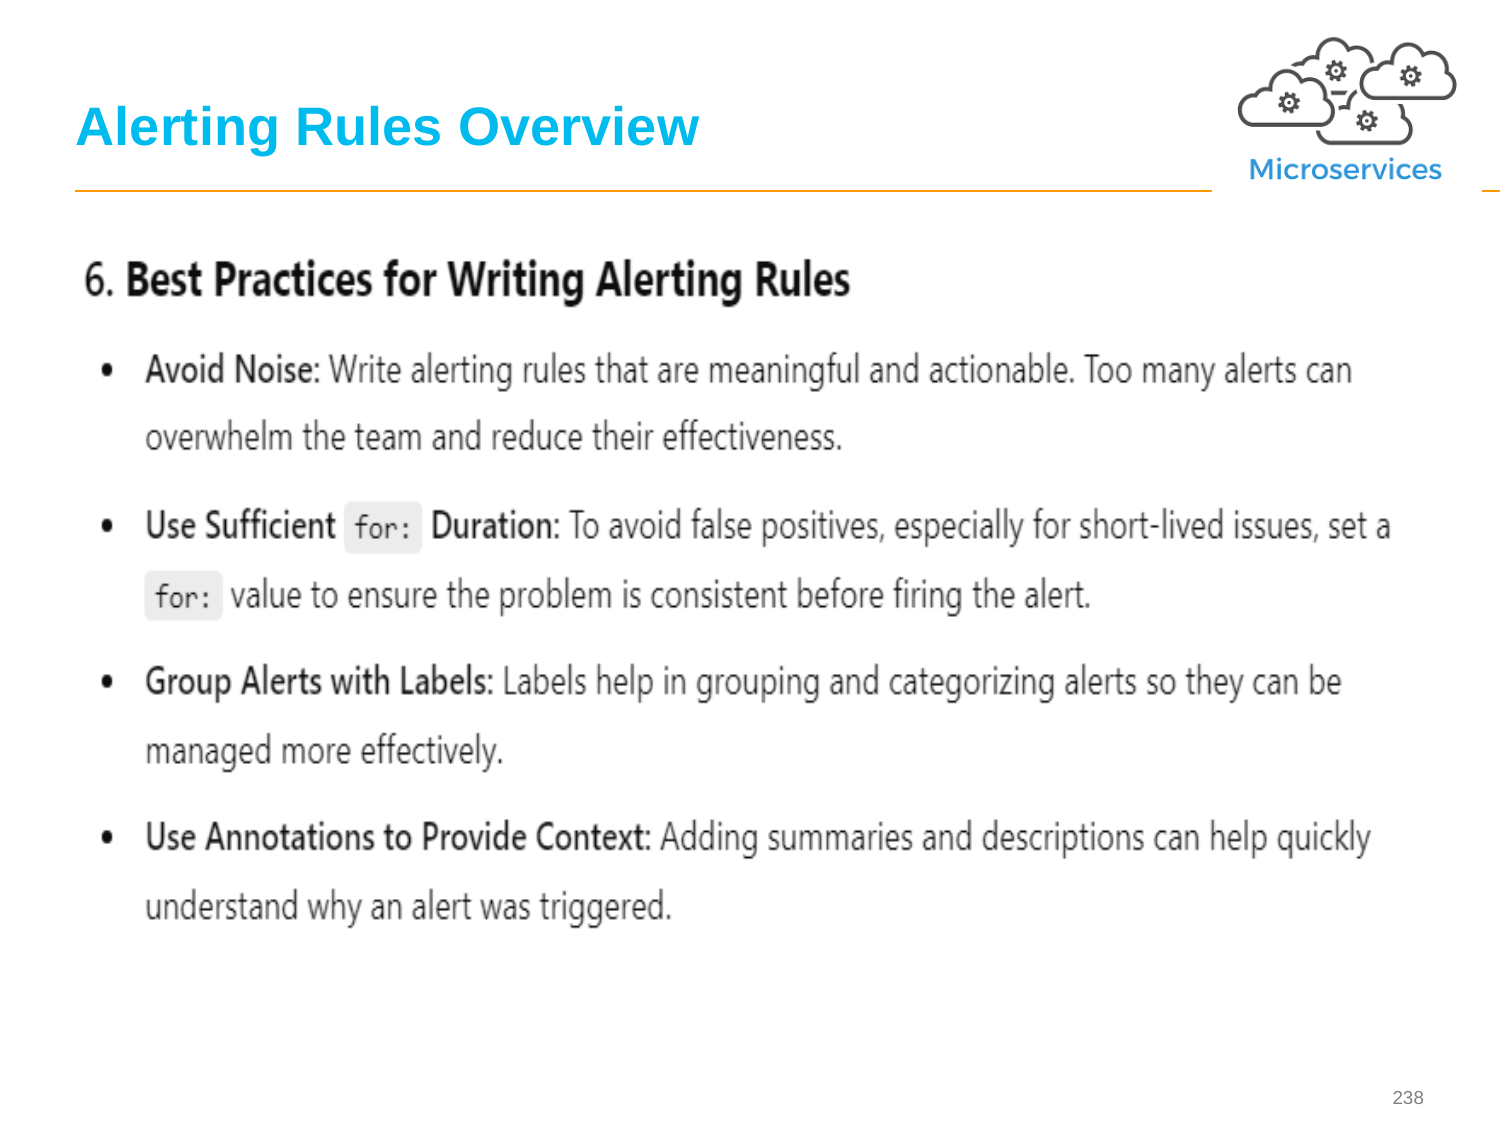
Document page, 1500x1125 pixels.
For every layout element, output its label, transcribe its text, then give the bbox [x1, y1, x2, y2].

picture [62, 249, 1422, 951]
title Alerting Rules Overview [75, 27, 1422, 157]
picture [1212, 1, 1482, 203]
